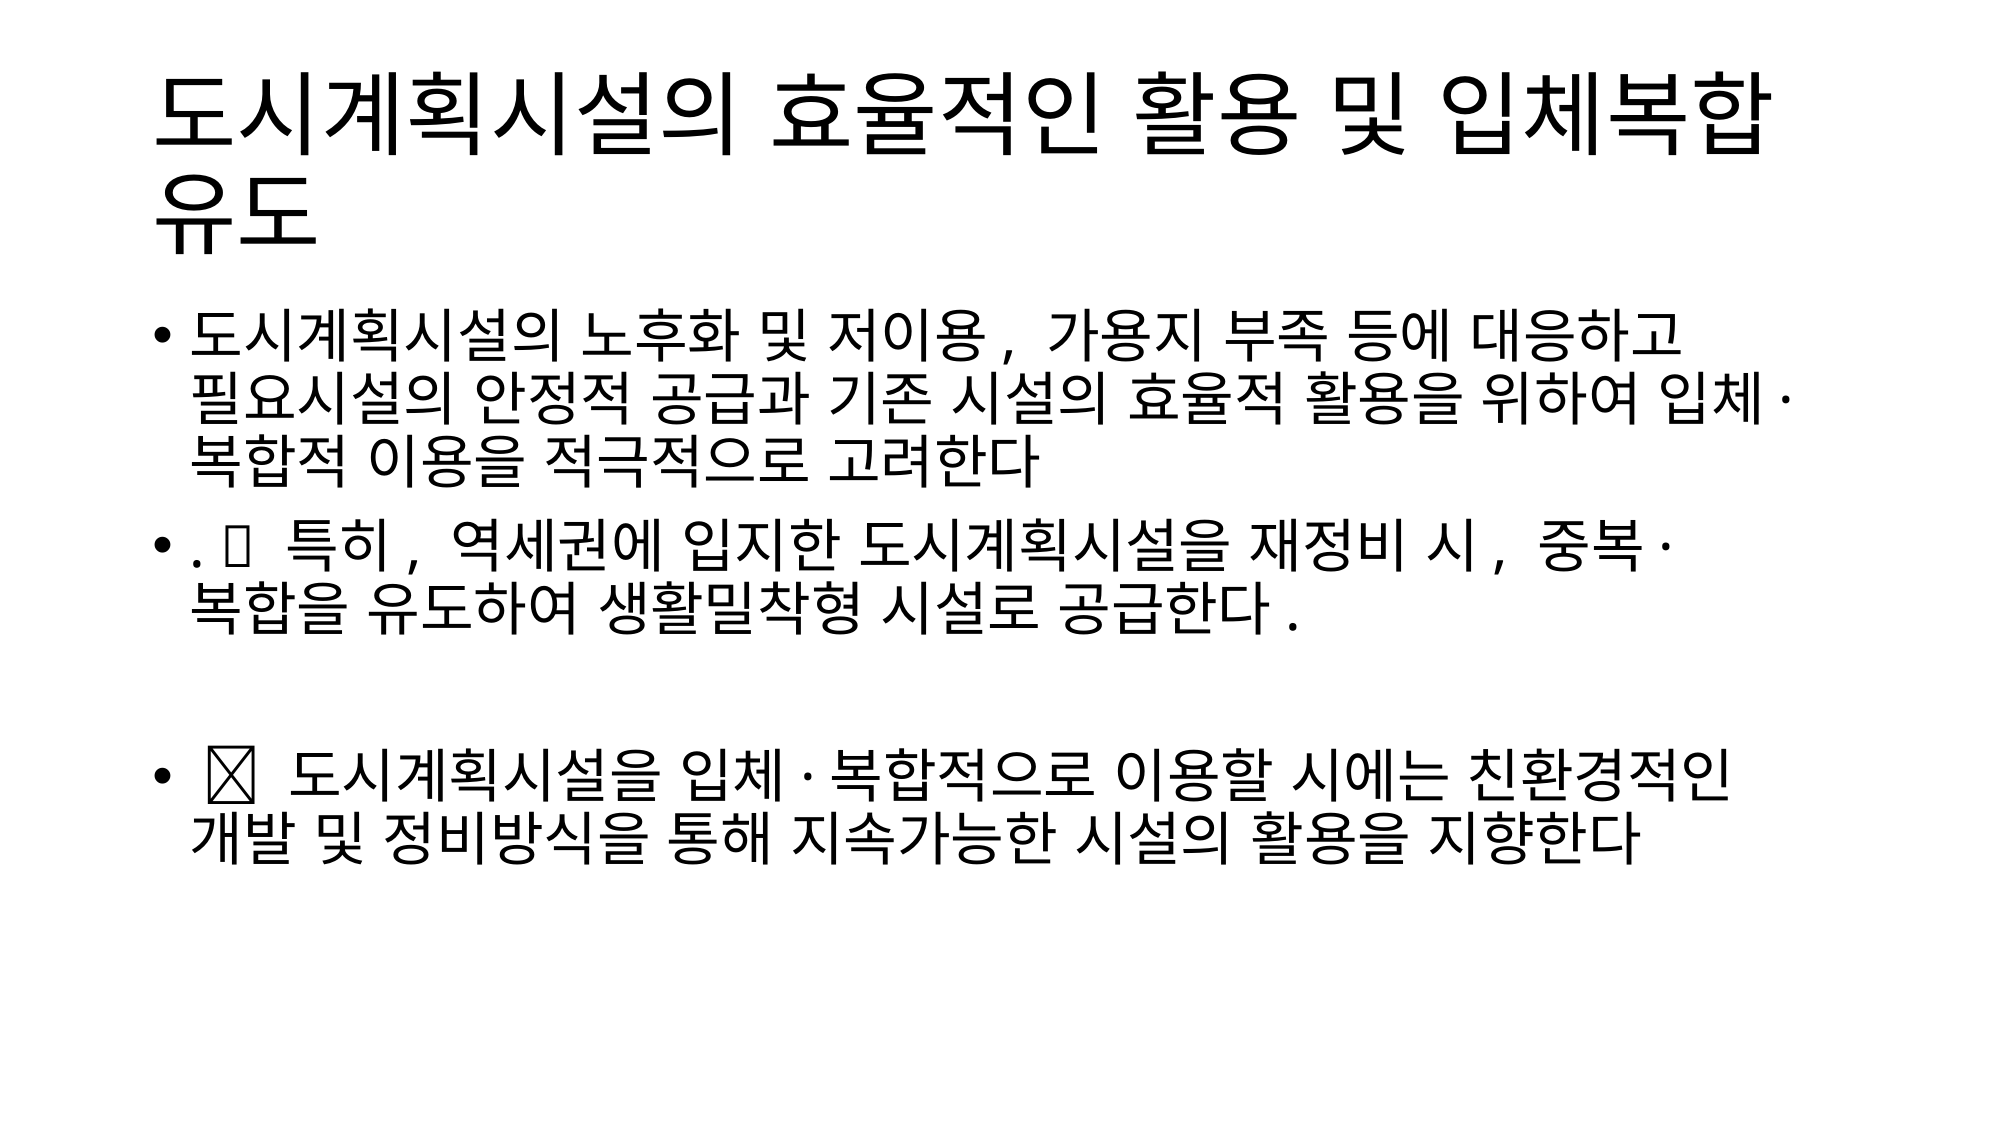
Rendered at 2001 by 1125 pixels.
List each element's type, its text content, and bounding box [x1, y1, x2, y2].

list 도시계획시설의 노후화 및 저이용, 가용지 부족 등에 대응하고 필요시설의 안정적 공급과 기존 시설의 효율적 활용을 위하여 입체·복합적 이용을 적극적으로 고려한다 .  특히, 역세권에 입지한 도시계획시설을 재정비 시, 중복·복합을 유도하여 생활밀착형 시설로 공급한다.  도시계획시설을 입체·복합적으로 이용할 시에는 친환경적인 개발 및 정비방식을 통해 지속가능한 시설의 활용을 지향한다 [137, 299, 1863, 1014]
title 도시계획시설의 효율적인 활용 및 입체복합 유도 [137, 59, 1863, 278]
